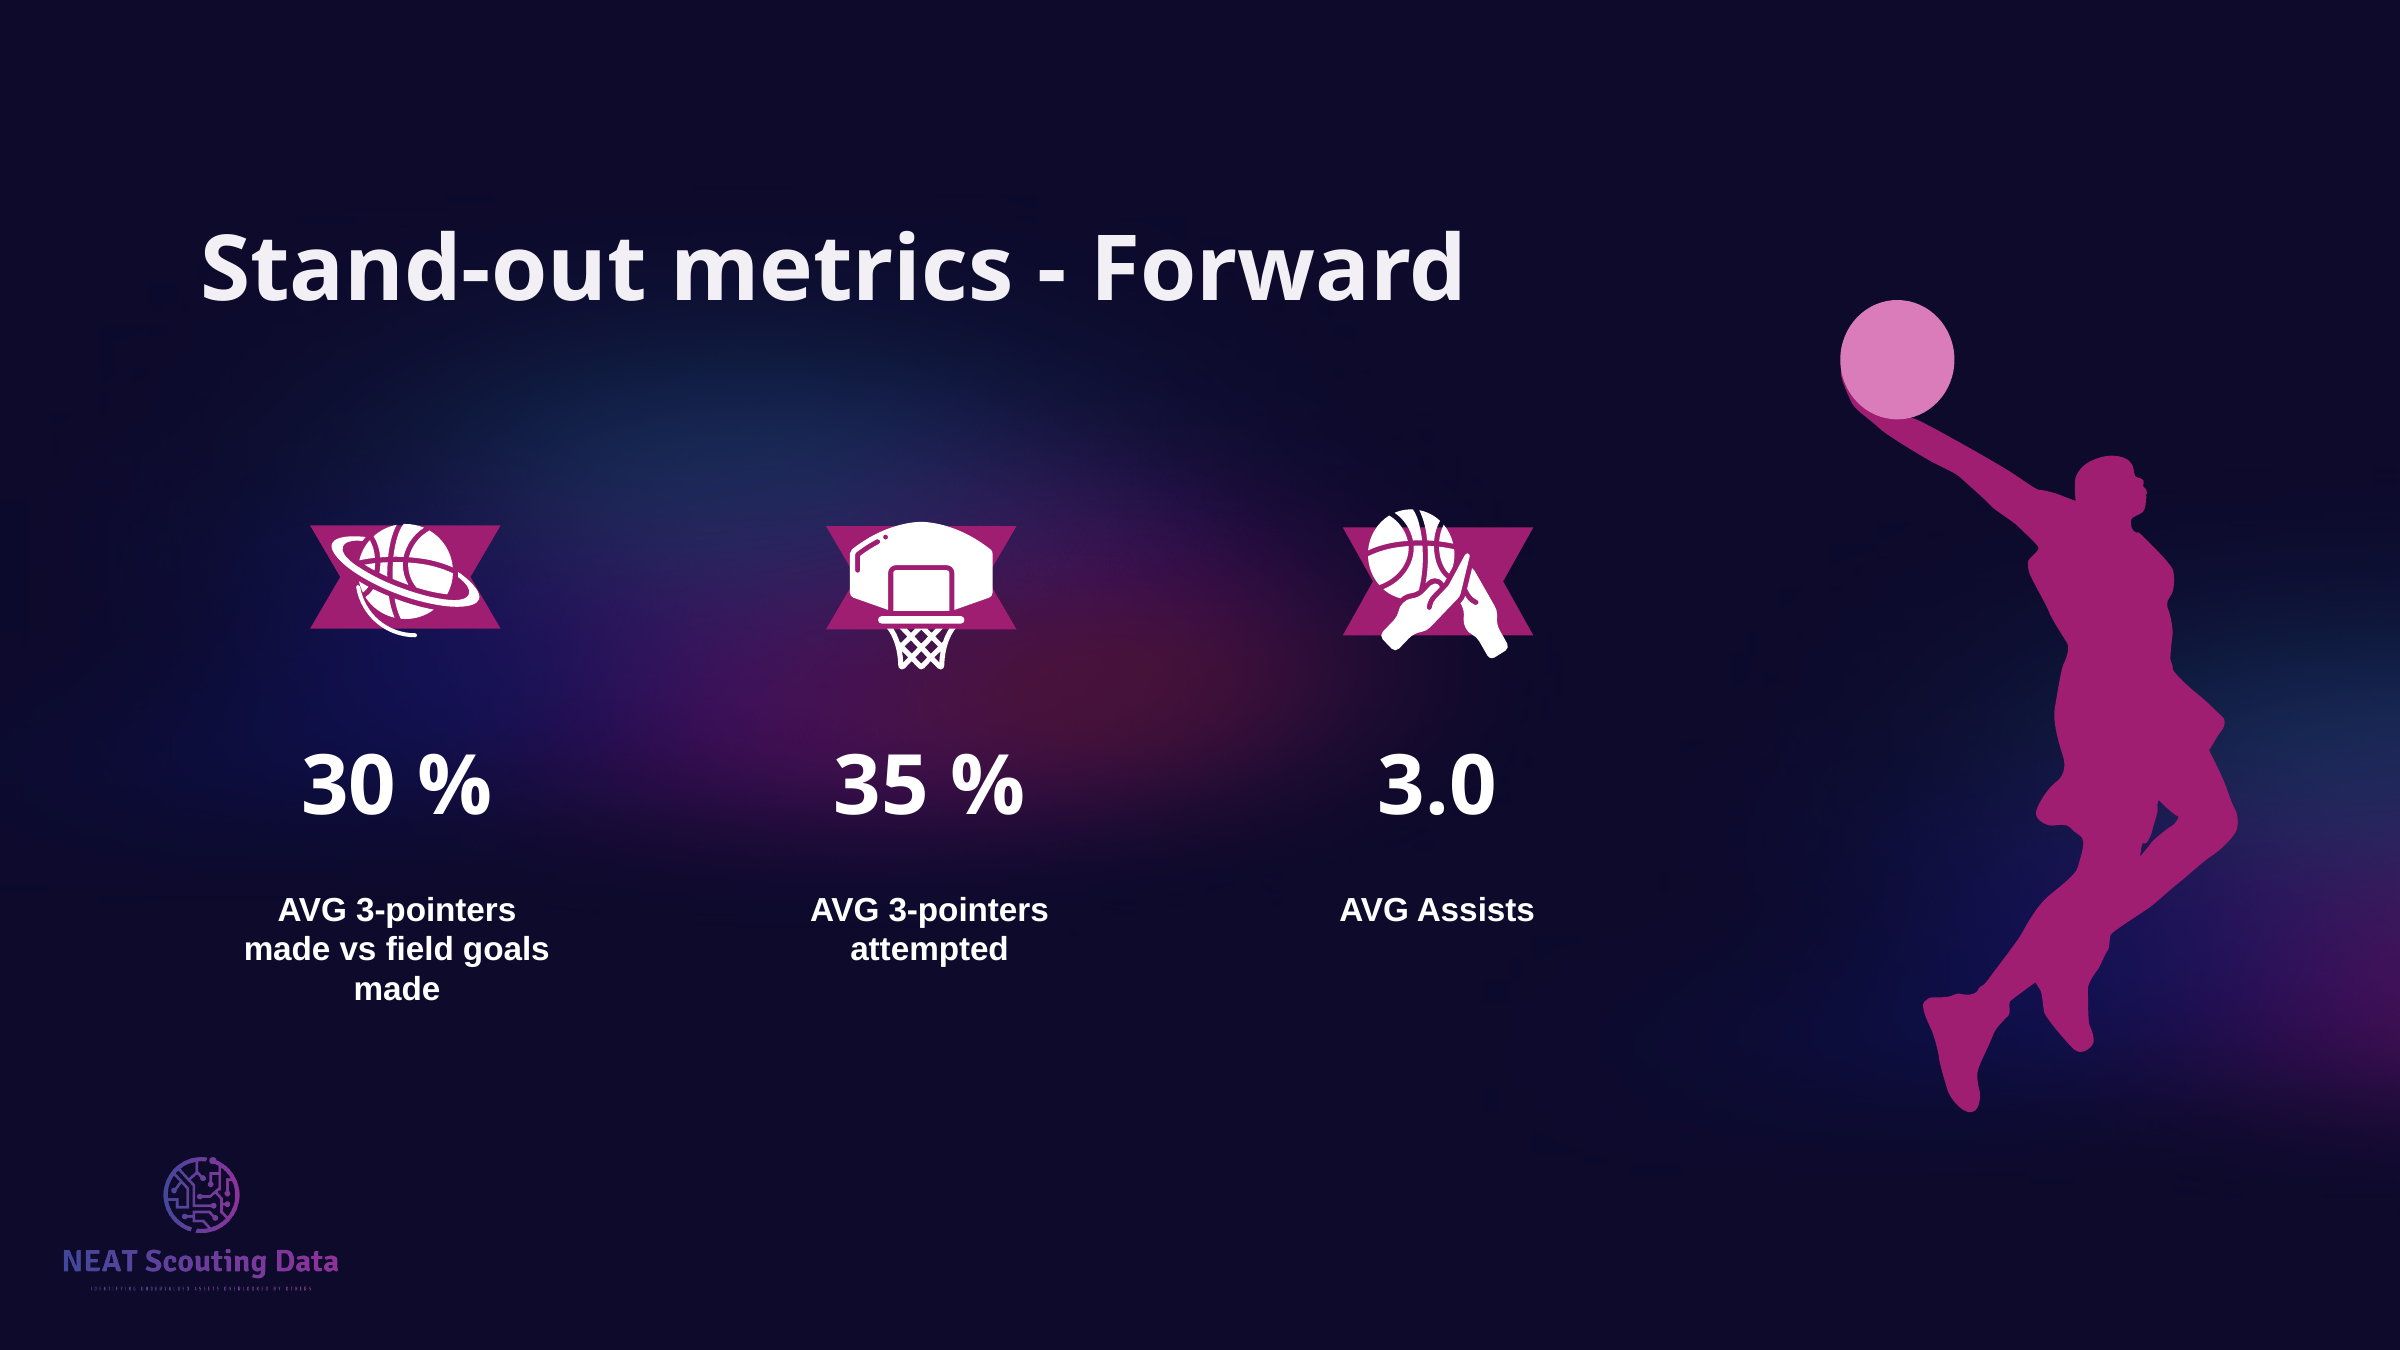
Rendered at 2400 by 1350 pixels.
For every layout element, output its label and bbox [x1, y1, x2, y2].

text_box [849, 521, 993, 670]
text_box [329, 523, 482, 638]
picture [0, 0, 2400, 1350]
text_box [1839, 299, 2240, 1113]
